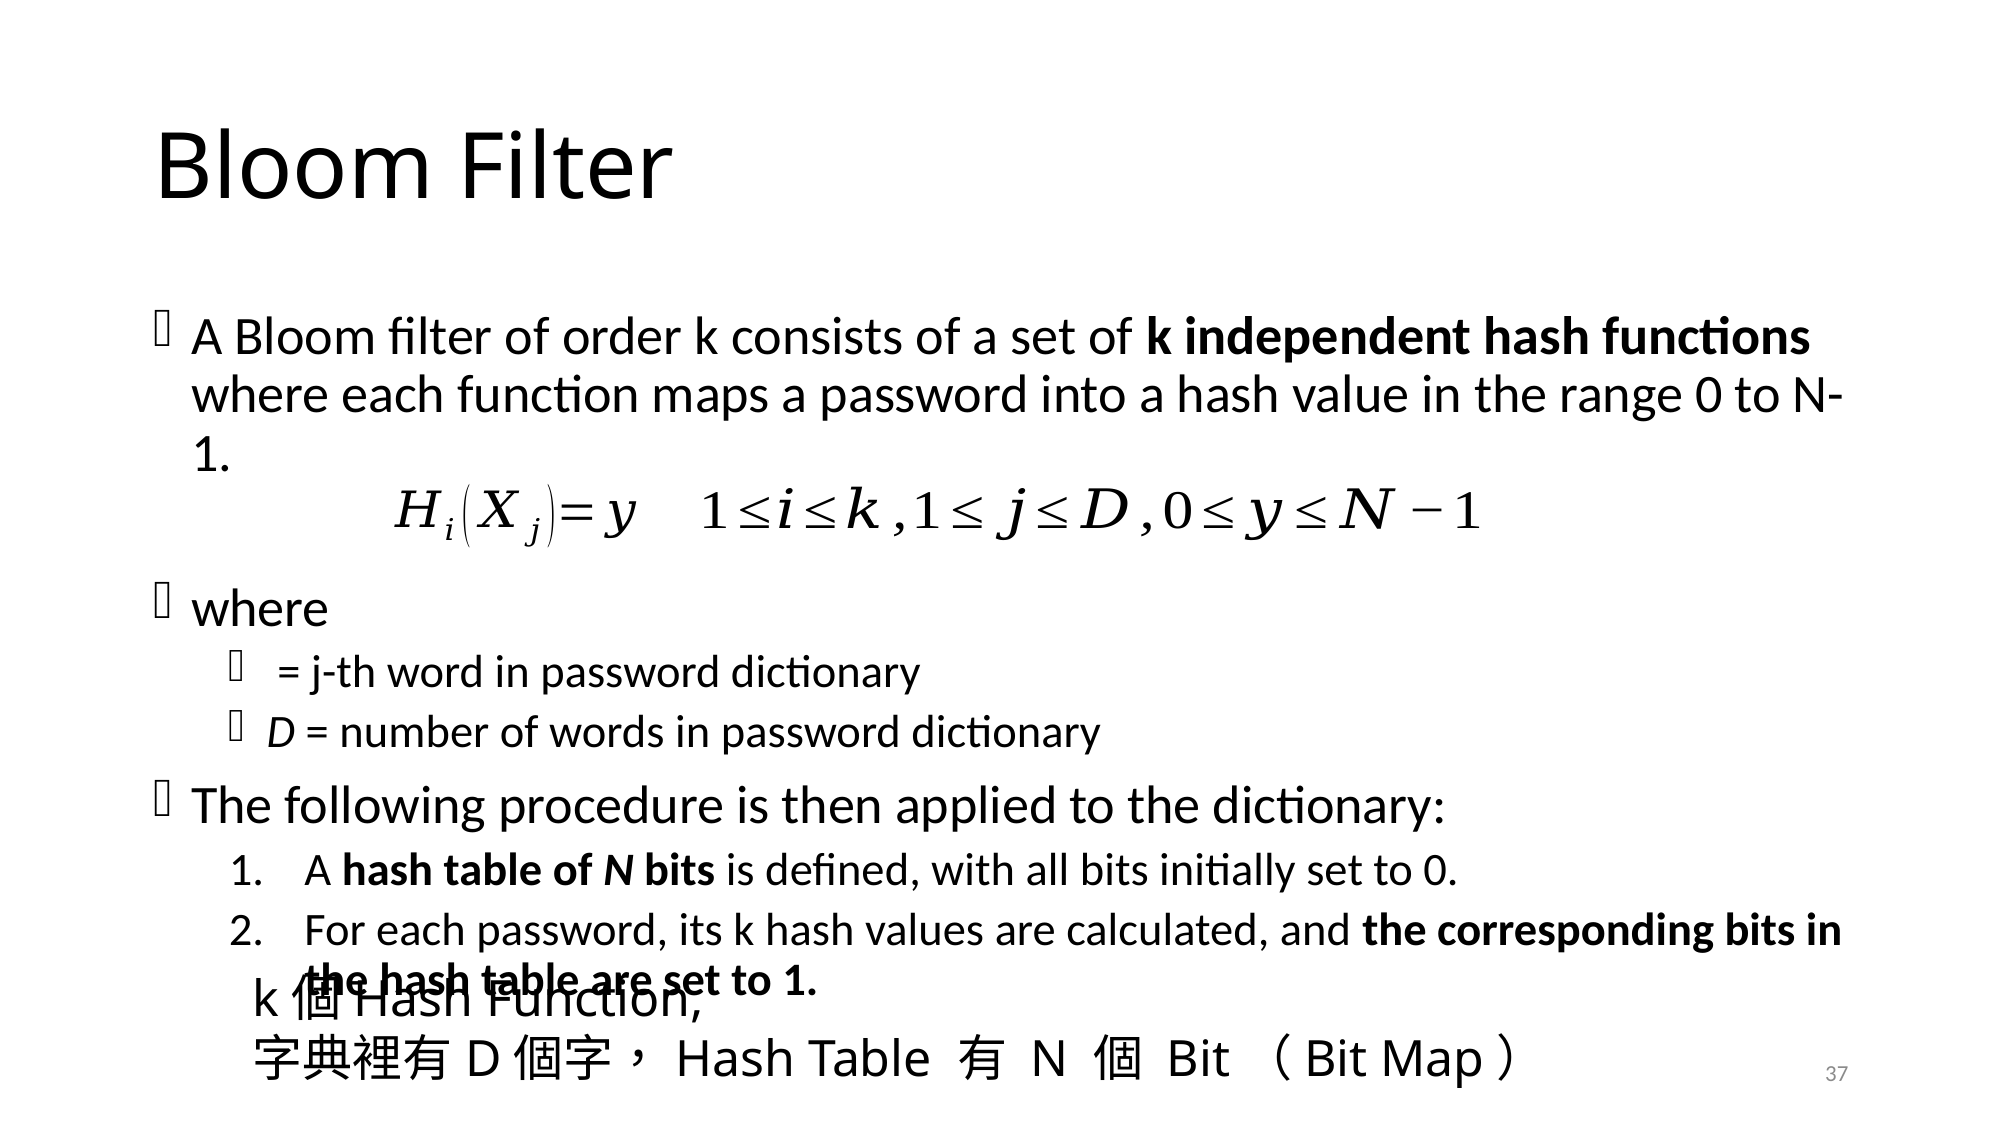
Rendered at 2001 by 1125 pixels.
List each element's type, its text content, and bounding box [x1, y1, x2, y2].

slide_number 37 [1413, 1042, 1864, 1103]
title Bloom Filter [138, 60, 1864, 278]
text_box k個Hash Function, 字典裡有D個字，Hash Table 有 N 個 Bit（Bit Map） [238, 958, 1562, 1094]
